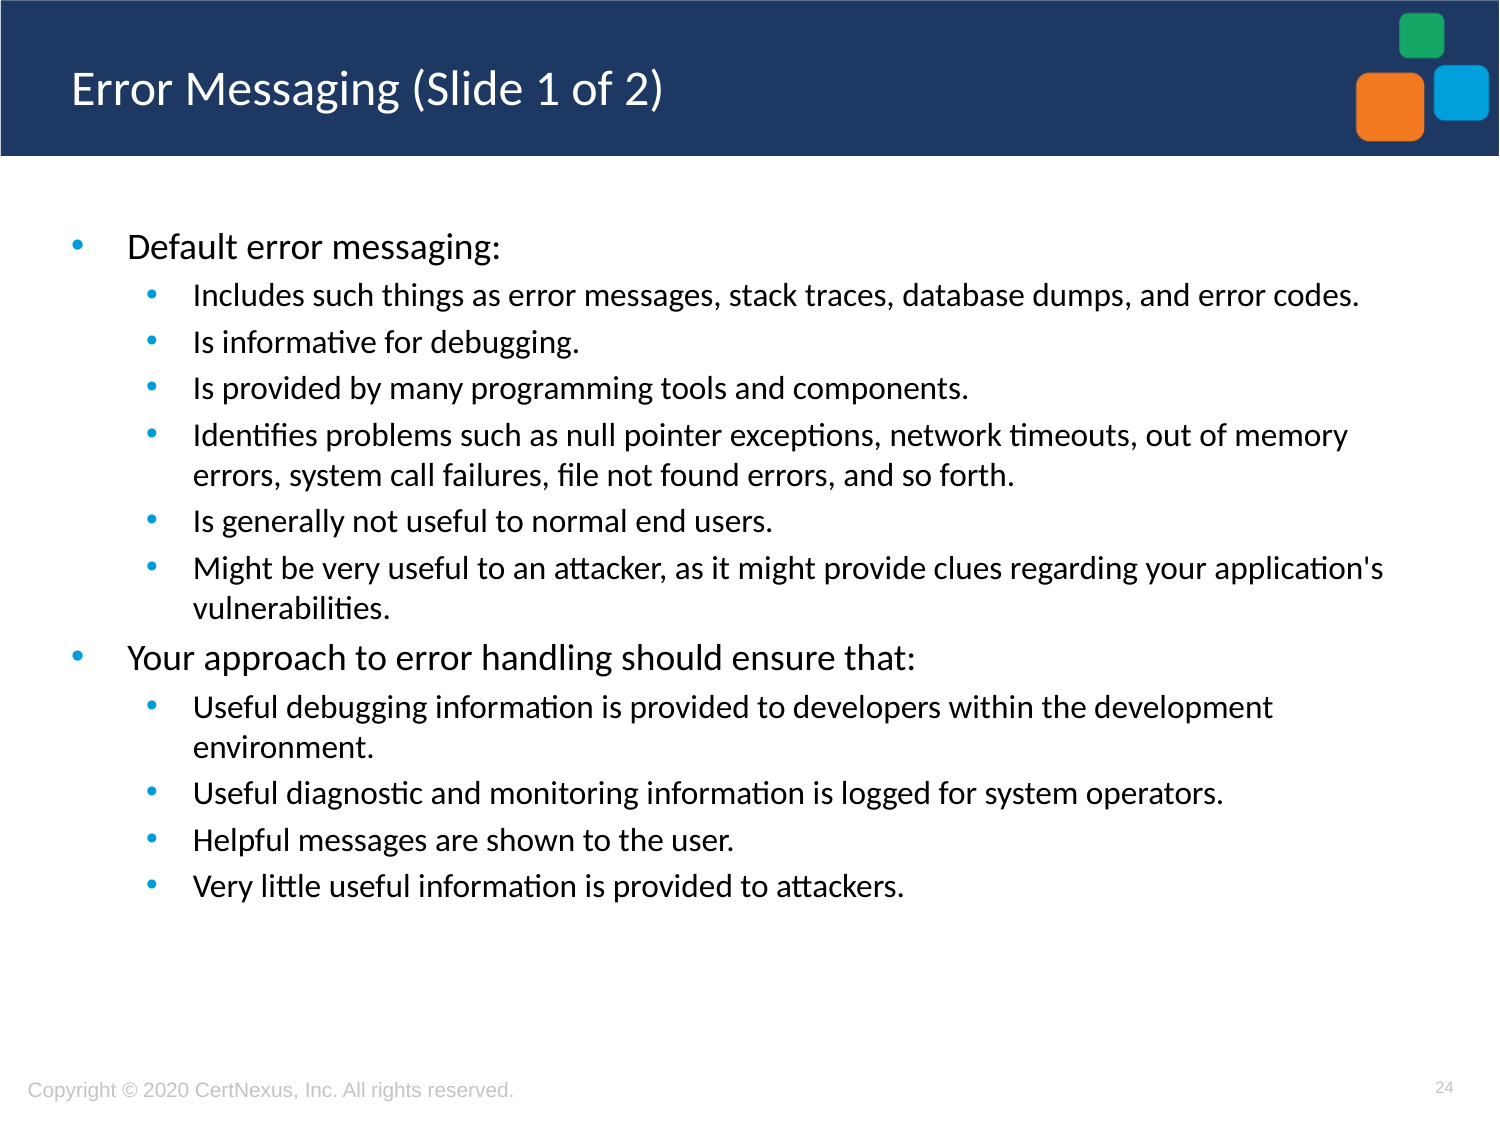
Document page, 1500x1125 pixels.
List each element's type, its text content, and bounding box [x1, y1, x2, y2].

picture [0, 0, 1500, 156]
title Error Messaging (Slide 1 of 2) [56, 16, 1350, 155]
slide_number 24 [1118, 1057, 1469, 1118]
list Default error messaging: Includes such things as error messages, stack traces, database dumps, and error codes. Is informative for debugging. Is provided by many programming tools and components. Identifies problems such as null pointer exceptions, network timeouts, out of memory errors, system call failures, file not found errors, and so forth. Is generally not useful to normal end users. Might be very useful to an attacker, as it might provide clues regarding your application's vulnerabilities. Your approach to error handling should ensure that: Useful debugging information is provided to developers within the development environment. Useful diagnostic and monitoring information is logged for system operators. Helpful messages are shown to the user. Very little useful information is provided to attackers. [56, 214, 1444, 1058]
